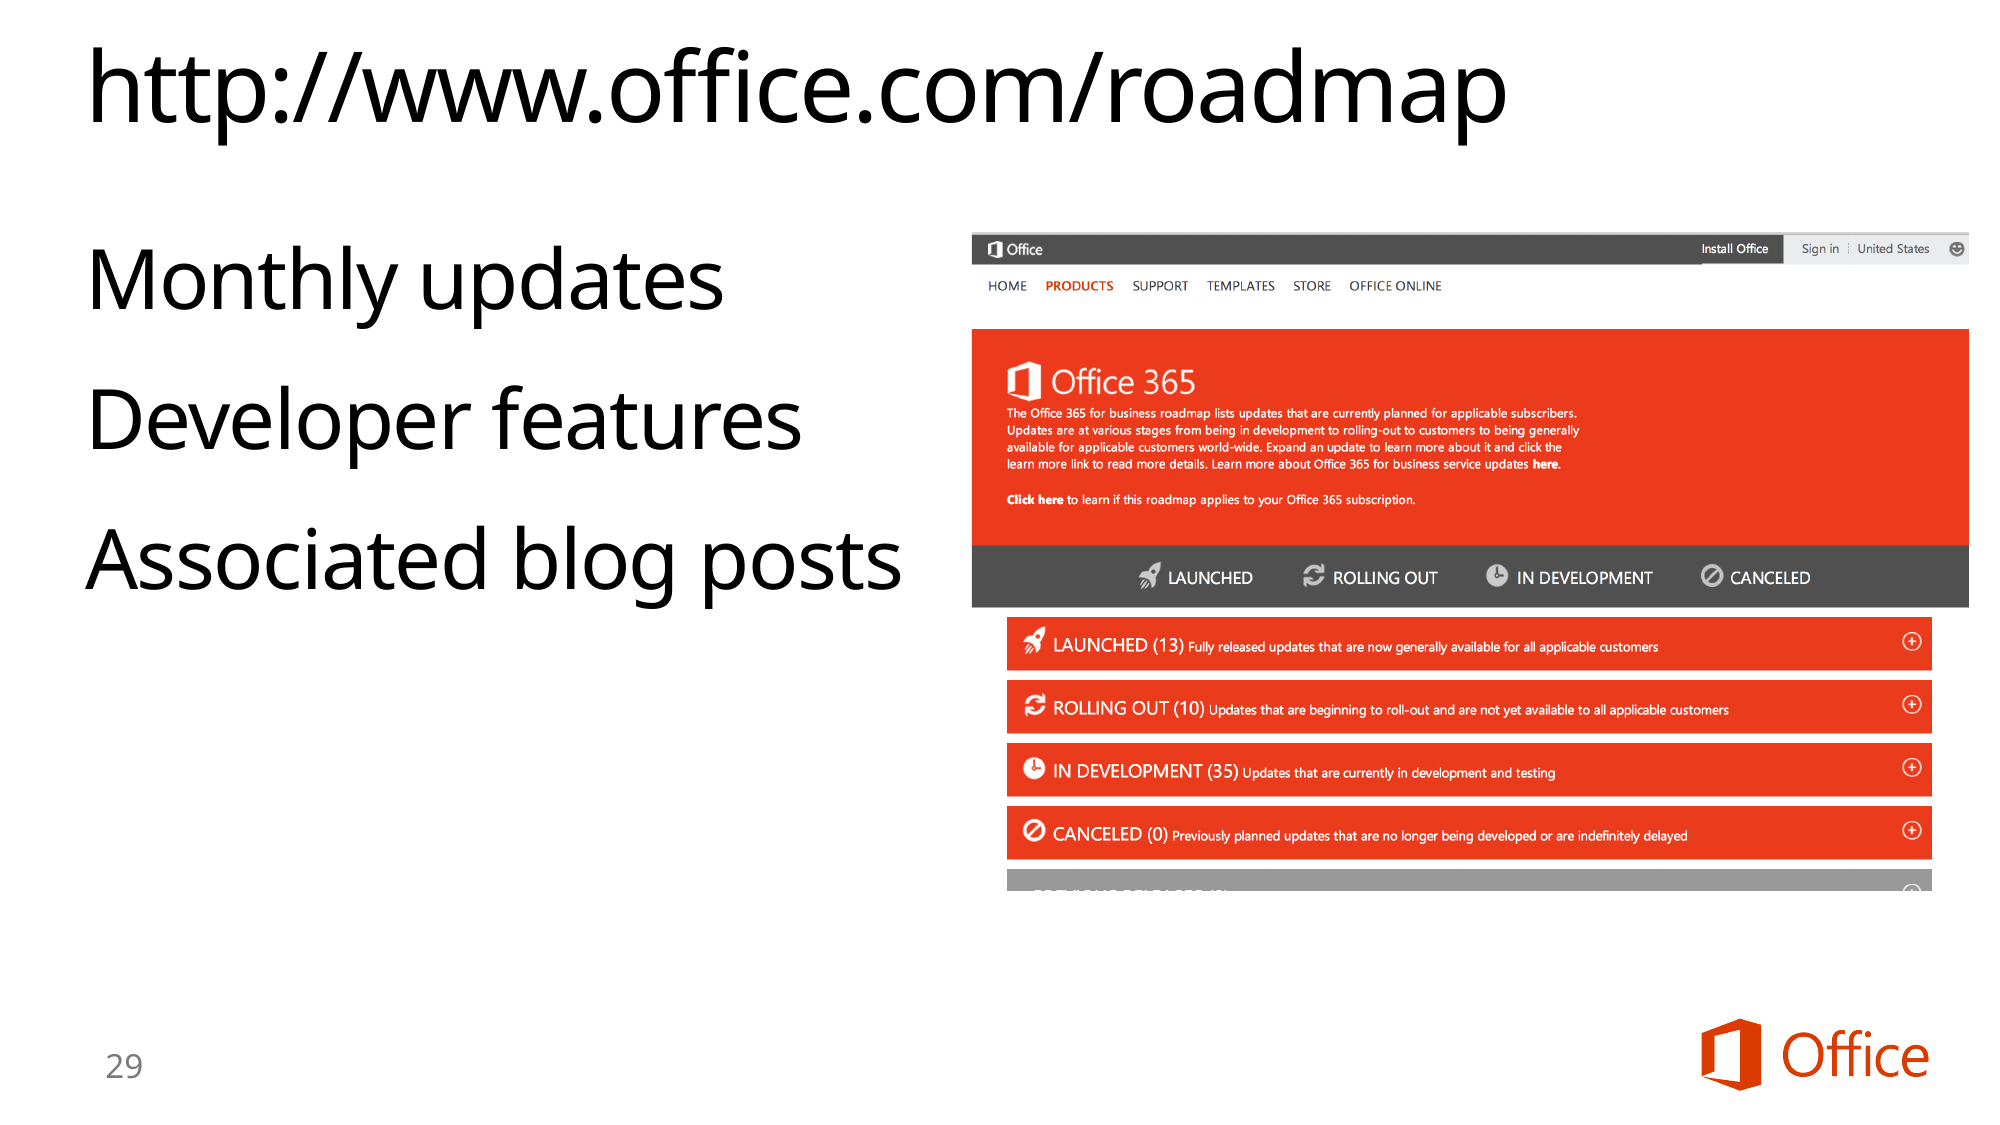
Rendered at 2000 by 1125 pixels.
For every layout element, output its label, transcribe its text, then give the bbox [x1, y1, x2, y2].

picture [971, 232, 1970, 891]
picture [1670, 987, 1960, 1122]
title http://www.office.com/roadmap [85, 37, 1914, 161]
list Monthly updates Developer features Associated blog posts [85, 237, 971, 562]
slide_number 29 [85, 1049, 178, 1086]
